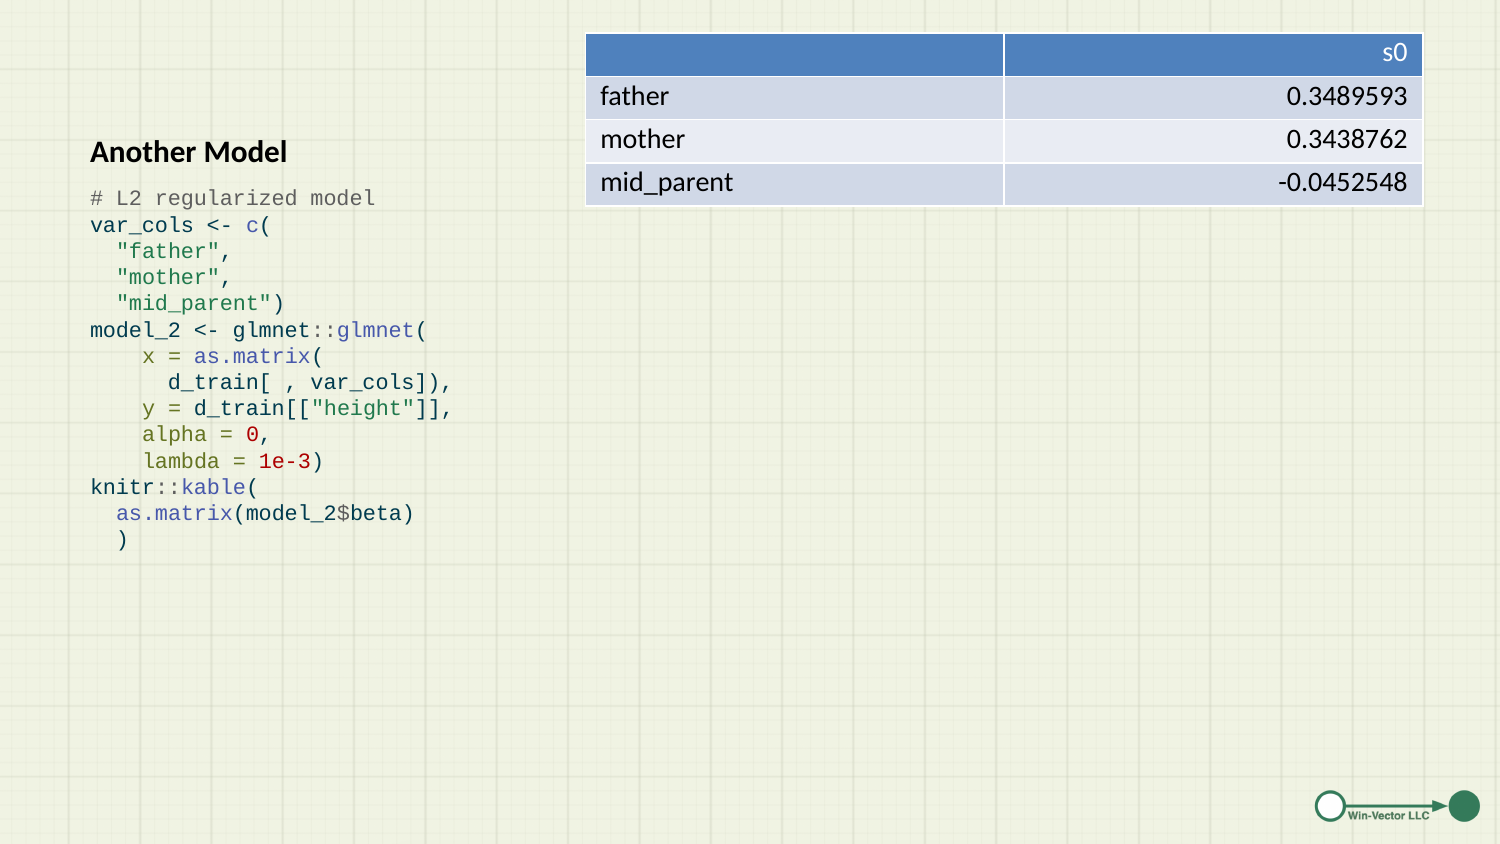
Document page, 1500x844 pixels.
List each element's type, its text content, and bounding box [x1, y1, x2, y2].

list # L2 regularized model var_cols <- c( "father", "mother", "mid_parent") model_2 <- glmnet::glmnet( x = as.matrix( d_train[ , var_cols]), y = d_train[["height"]], alpha = 0, lambda = 1e-3) knitr::kable( as.matrix(model_2$beta) ) [75, 176, 569, 754]
picture [0, 0, 1500, 844]
table_cell 0.3489593 [1005, 77, 1422, 119]
table_cell 0.3438762 [1005, 120, 1422, 162]
table_cell -0.0452548 [1005, 164, 1422, 205]
table_cell mid_parent [586, 164, 1003, 205]
table_header [586, 34, 1003, 76]
title Another Model [75, 33, 569, 176]
table_cell father [586, 77, 1003, 119]
table_header s0 [1005, 34, 1422, 76]
table_cell mother [586, 120, 1003, 162]
